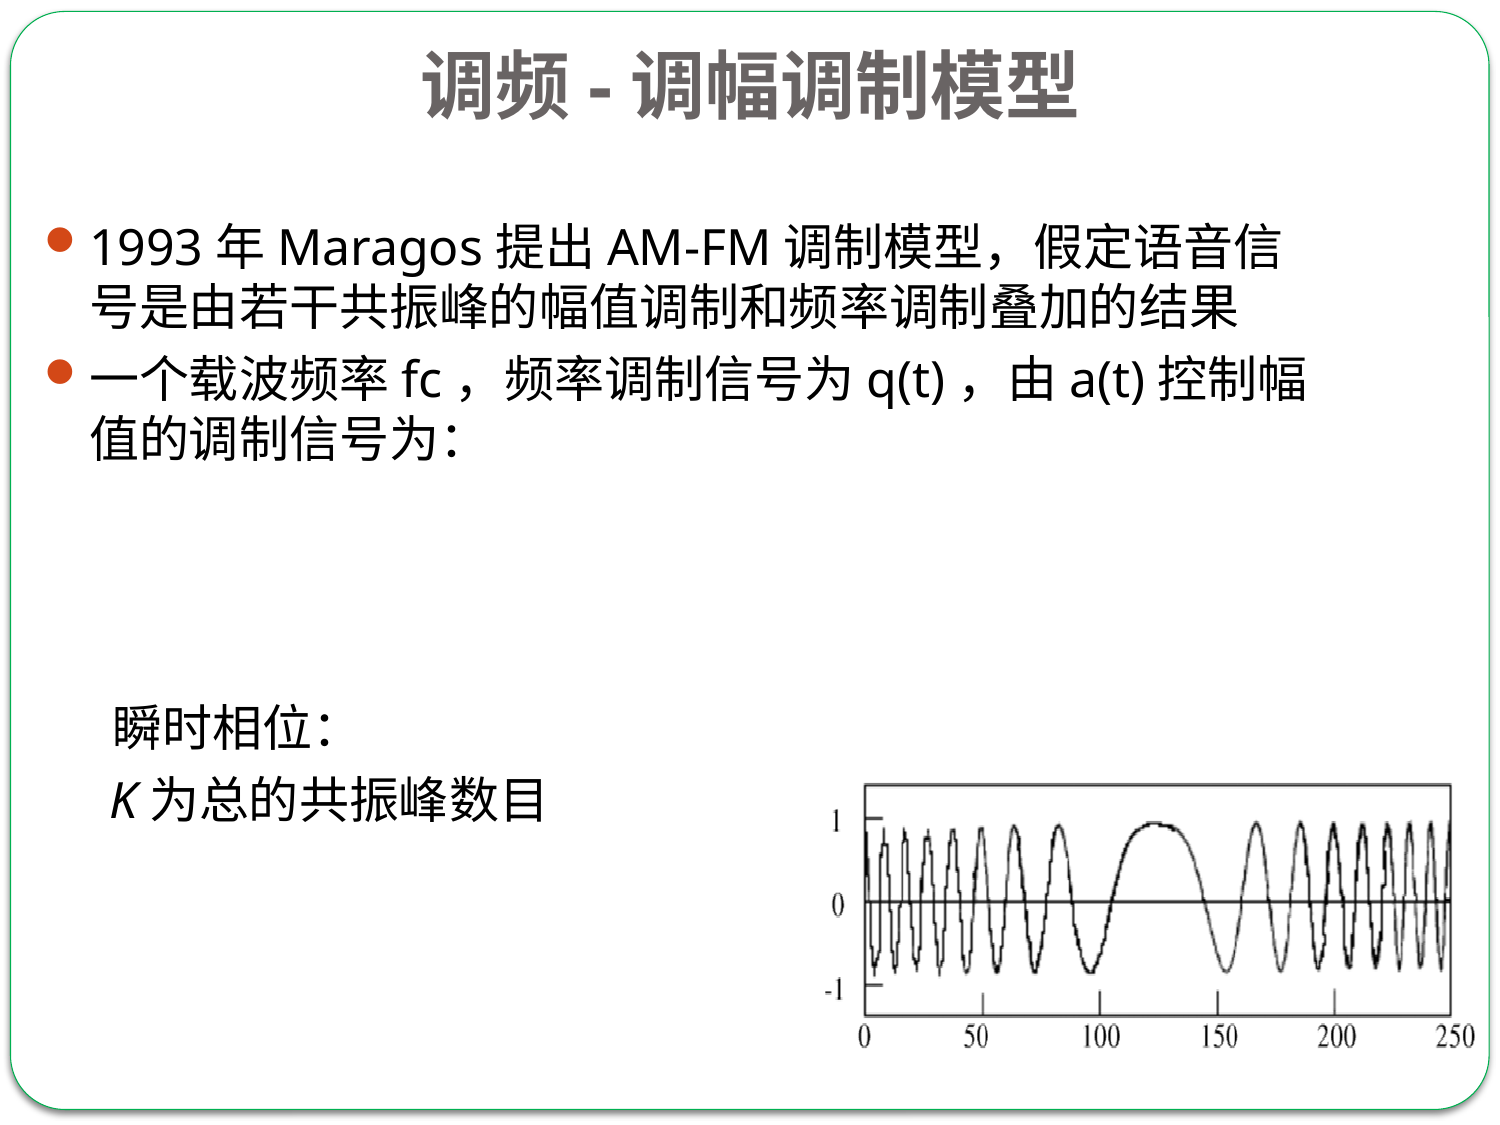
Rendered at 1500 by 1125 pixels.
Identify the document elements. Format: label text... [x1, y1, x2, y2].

text_box 调频-调幅调制模型 [94, 30, 1407, 231]
picture [820, 776, 1483, 1059]
